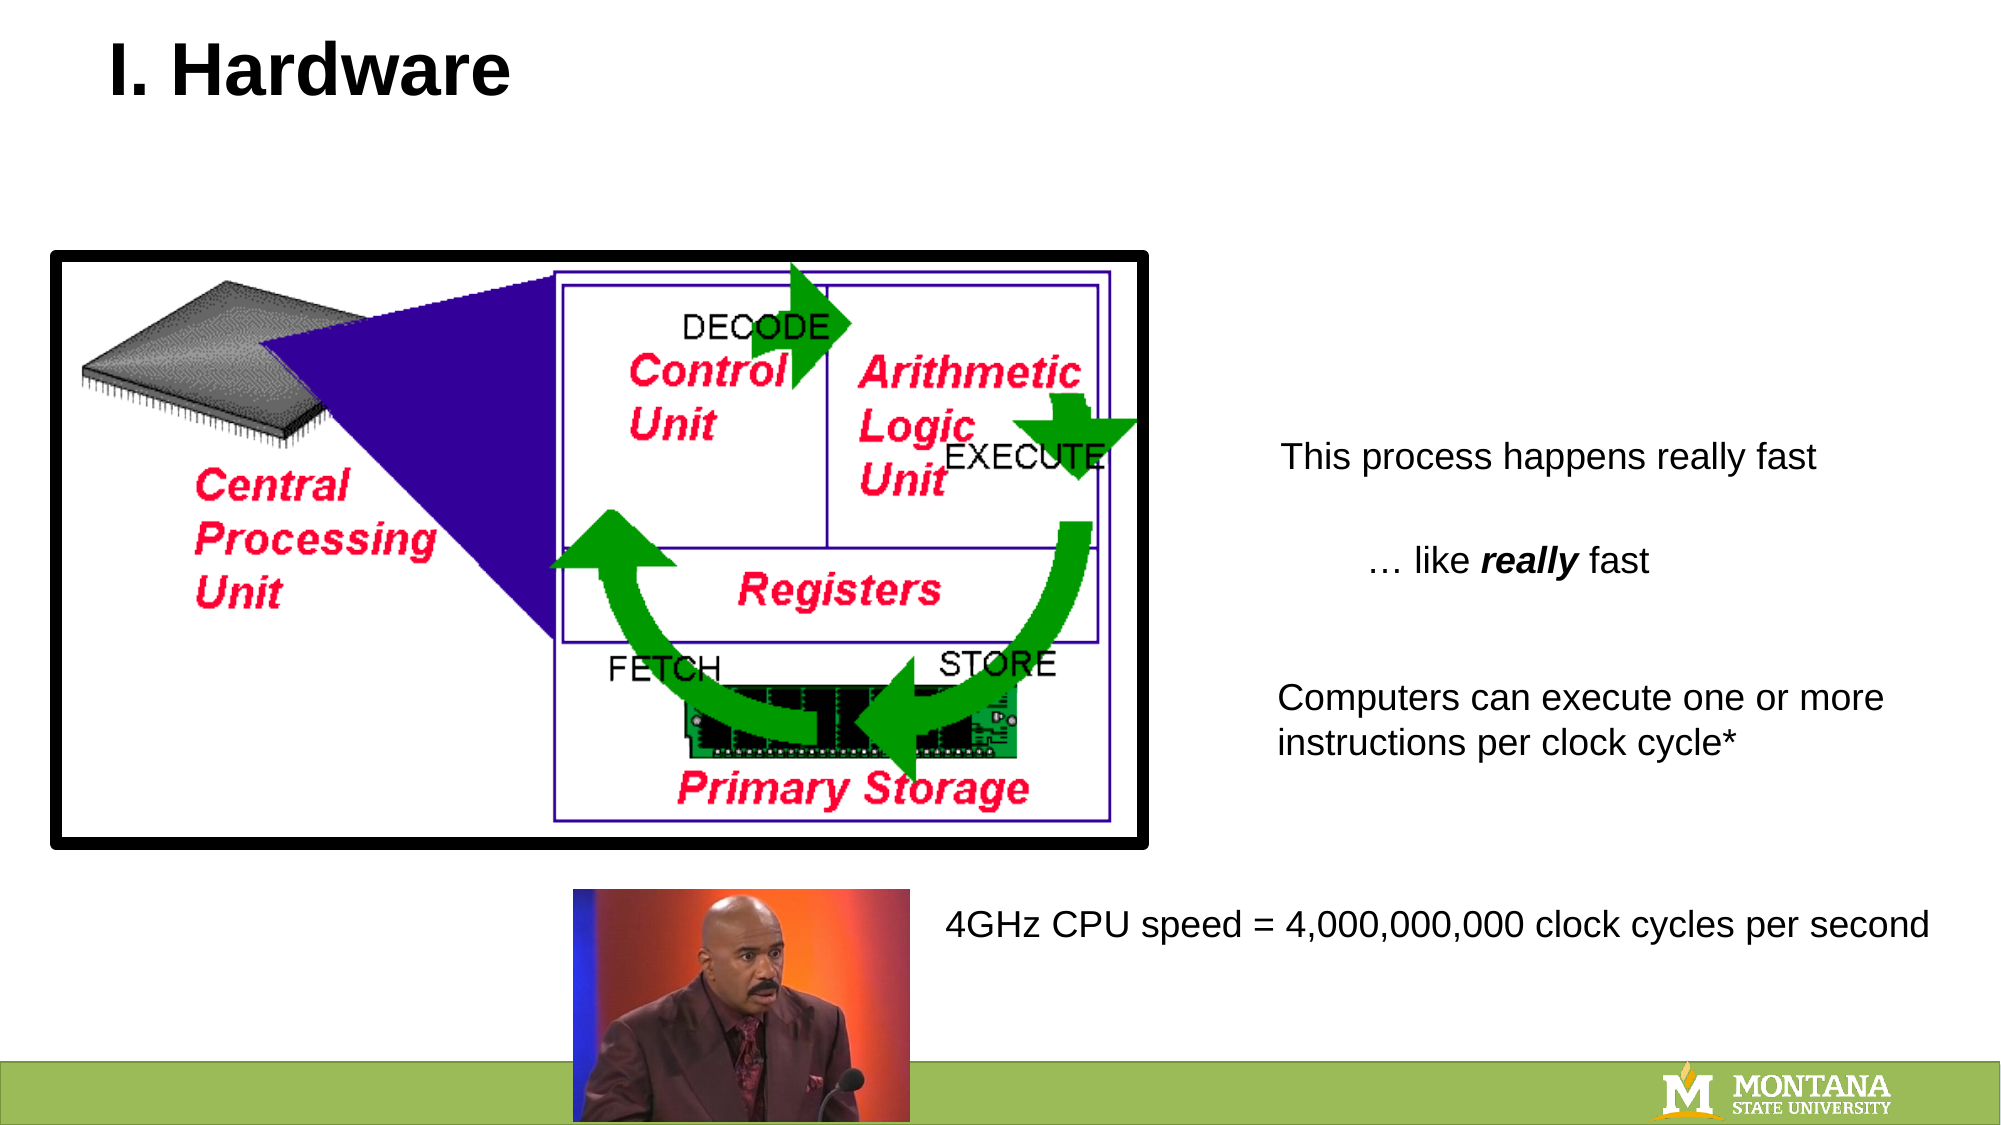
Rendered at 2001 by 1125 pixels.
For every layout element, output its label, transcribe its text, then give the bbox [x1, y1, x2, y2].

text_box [0, 1060, 569, 1125]
picture [62, 262, 1137, 838]
picture [573, 889, 911, 1122]
text_box … like really fast [1351, 528, 1665, 589]
picture [1649, 1060, 1892, 1122]
text_box I. Hardware [93, 13, 1525, 119]
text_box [1892, 1060, 2000, 1125]
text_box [914, 1060, 1647, 1125]
text_box This process happens really fast [1265, 424, 1833, 485]
text_box 4GHz CPU speed = 4,000,000,000 clock cycles per second [930, 892, 1946, 953]
text_box Computers can execute one or more instructions per clock cycle* [1262, 665, 2000, 771]
